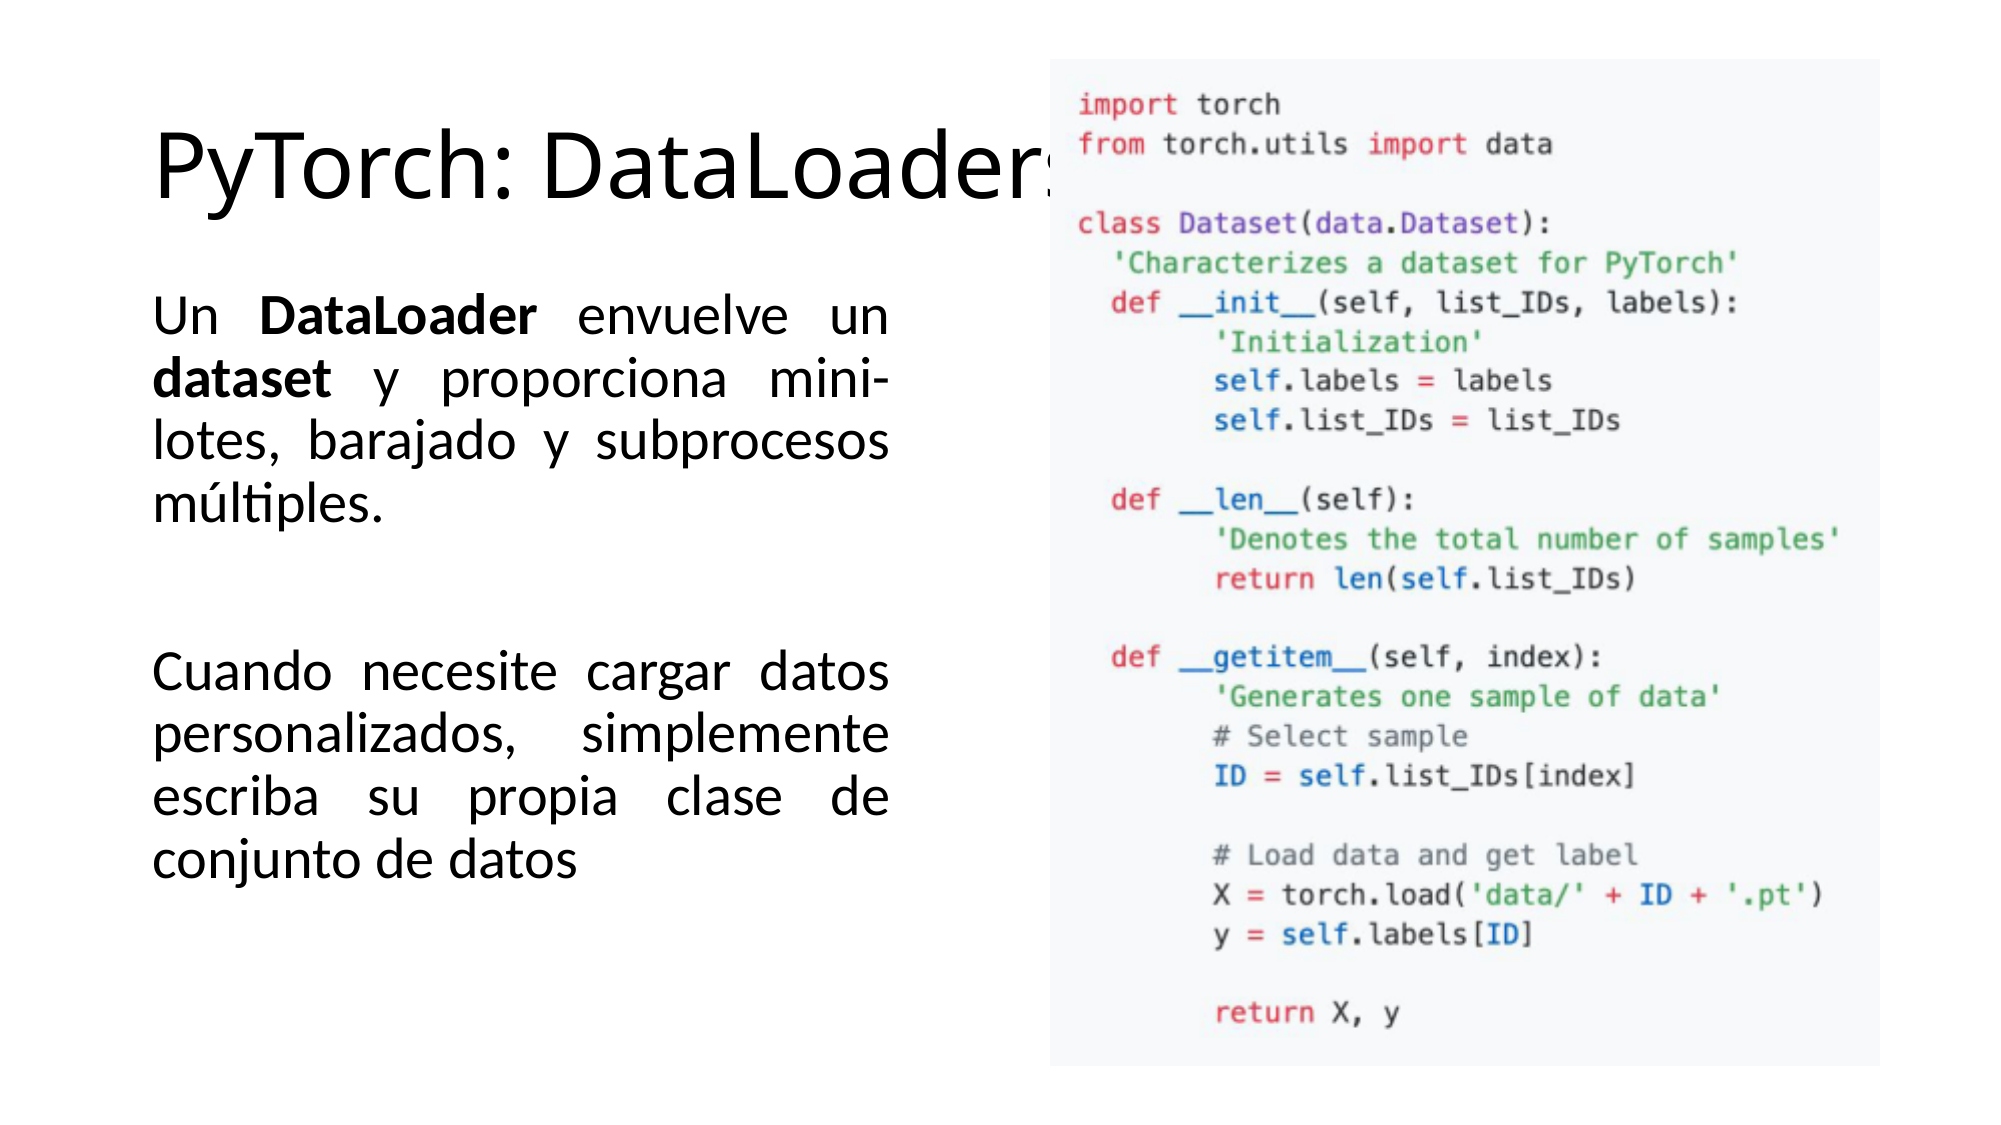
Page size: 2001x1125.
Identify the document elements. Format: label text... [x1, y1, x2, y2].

picture [1049, 59, 1880, 1066]
list Un DataLoader envuelve un dataset y proporciona mini-lotes, barajado y subprocesos múltiples. Cuando necesite cargar datos personalizados, simplemente escriba su propia clase de conjunto de datos [137, 276, 906, 945]
title PyTorch: DataLoaders [137, 59, 1049, 278]
